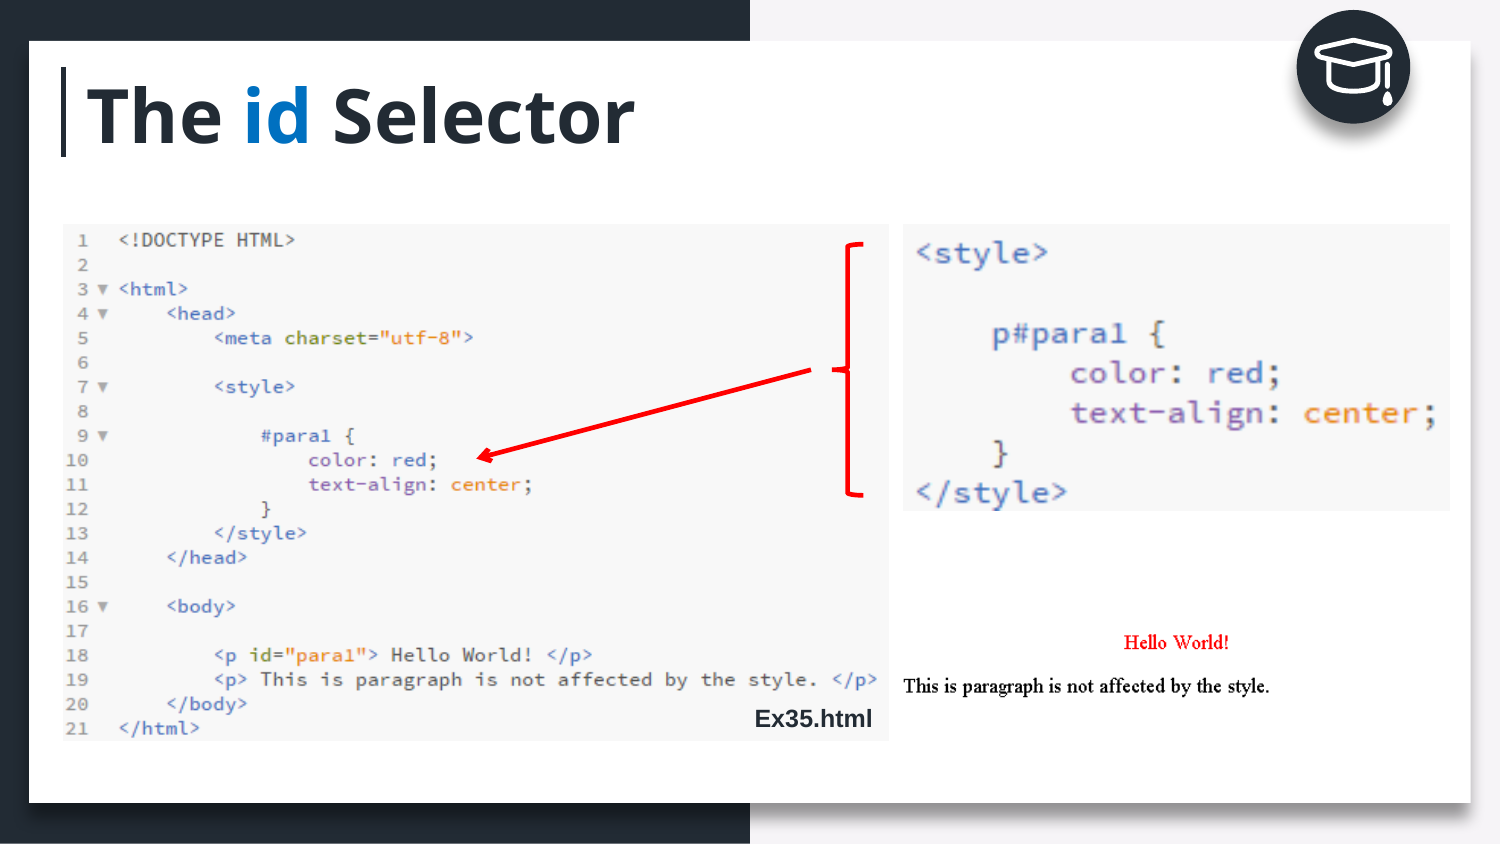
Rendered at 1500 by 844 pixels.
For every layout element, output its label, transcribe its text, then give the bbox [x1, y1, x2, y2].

picture [897, 616, 1456, 727]
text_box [476, 369, 812, 459]
text_box The id Selector [71, 61, 653, 167]
picture [63, 224, 889, 741]
picture [903, 224, 1450, 511]
